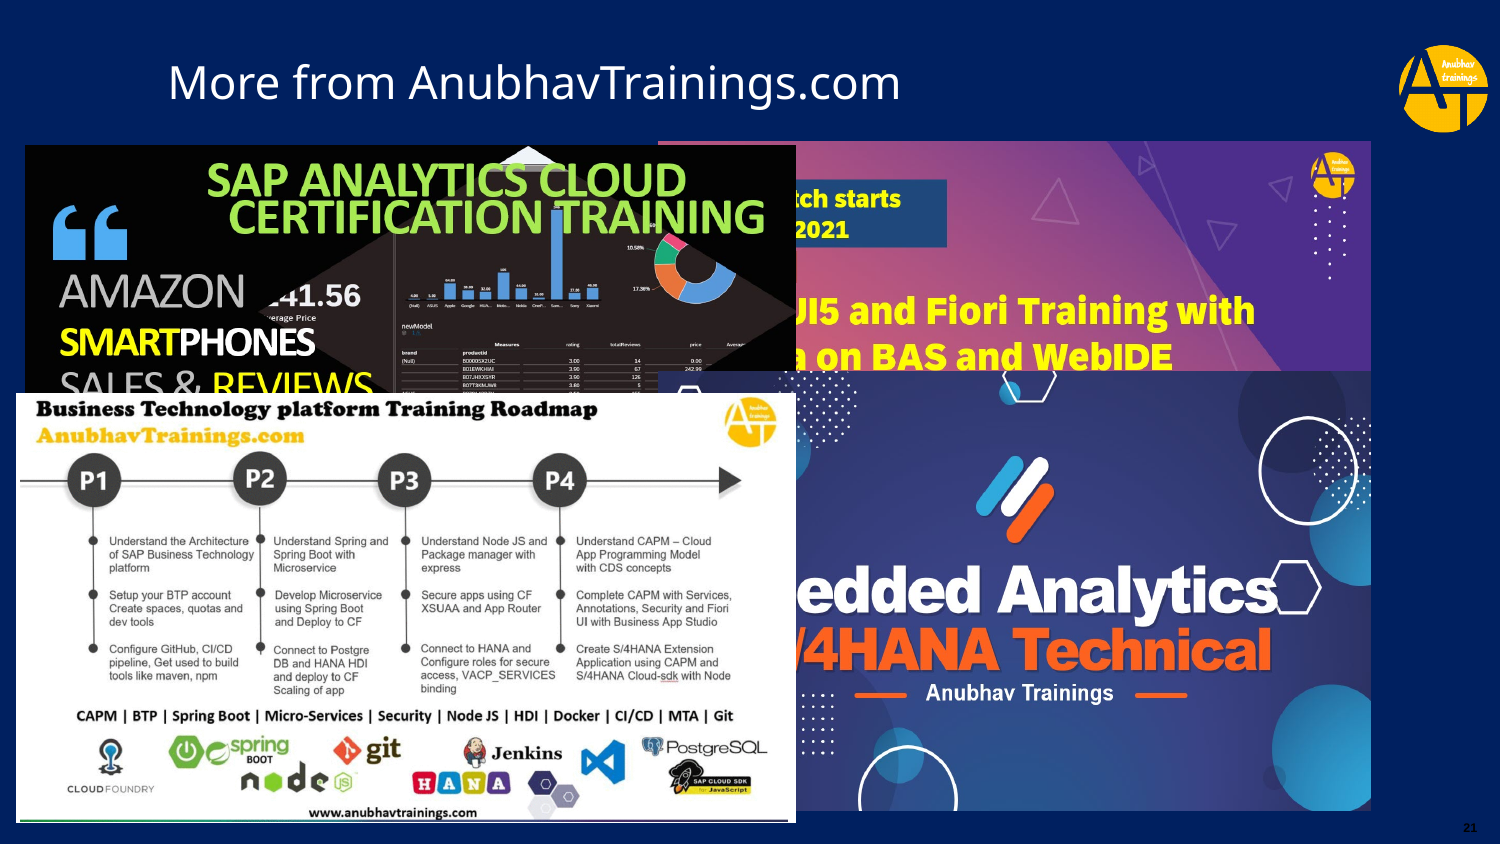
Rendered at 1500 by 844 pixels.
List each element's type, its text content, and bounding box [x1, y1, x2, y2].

text_box More from AnubhavTrainings.com [156, 48, 1303, 115]
picture [1390, 39, 1493, 140]
picture [16, 140, 1371, 823]
